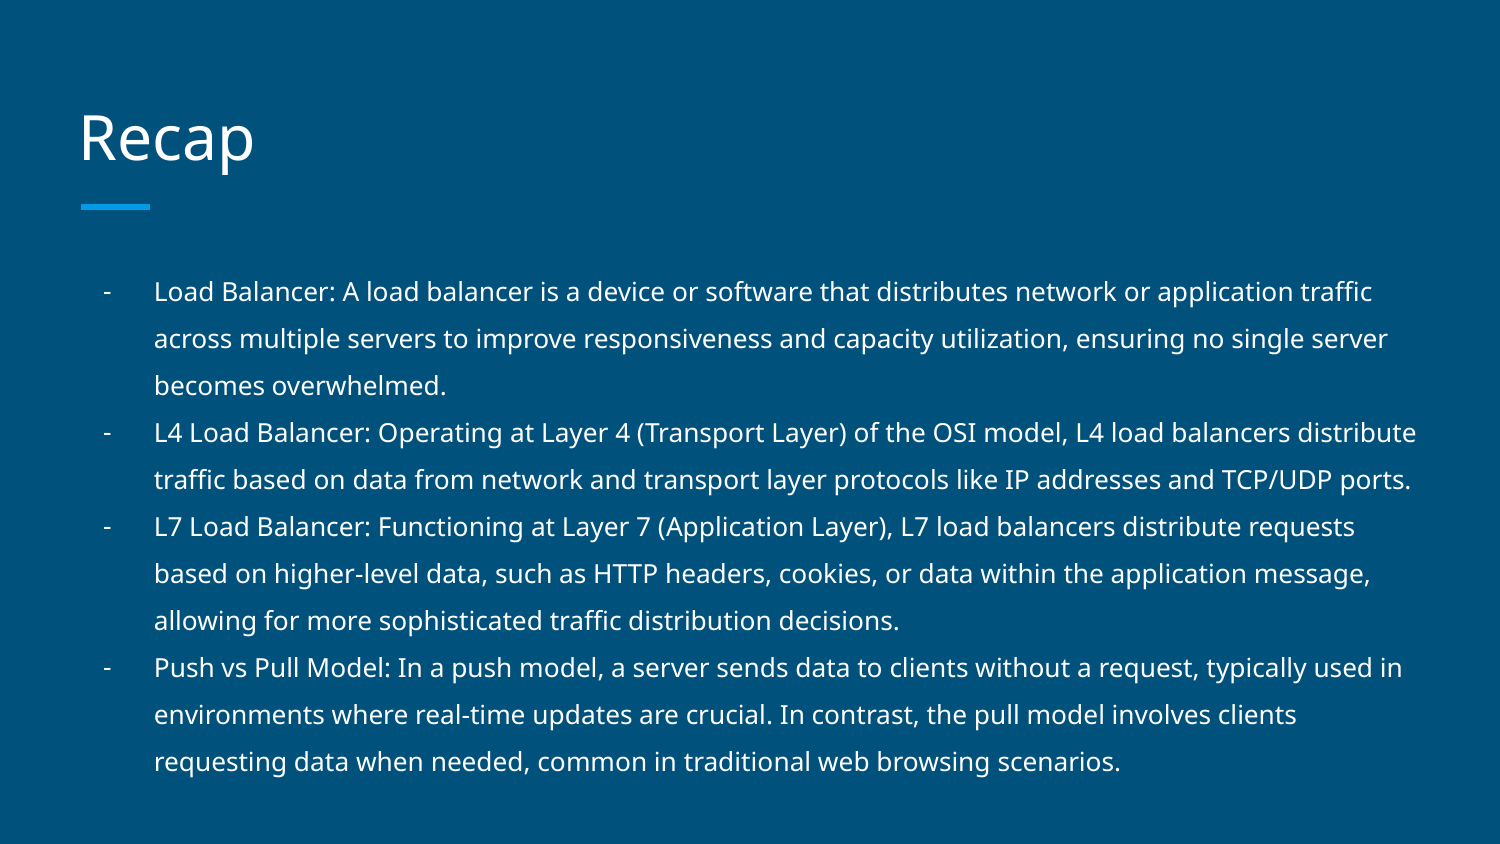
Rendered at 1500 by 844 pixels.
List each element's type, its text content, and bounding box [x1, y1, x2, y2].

picture [743, 756, 749, 770]
picture [1025, 759, 1035, 770]
picture [316, 758, 322, 770]
picture [1059, 758, 1066, 770]
picture [841, 759, 851, 770]
picture [464, 759, 474, 770]
picture [213, 758, 224, 770]
title Recap [63, 75, 1437, 188]
picture [449, 758, 460, 766]
picture [327, 755, 333, 770]
picture [166, 758, 177, 766]
picture [1045, 757, 1051, 770]
picture [913, 758, 917, 770]
picture [796, 760, 802, 770]
picture [395, 760, 406, 769]
picture [709, 758, 716, 770]
picture [495, 759, 505, 770]
picture [686, 755, 692, 770]
picture [241, 754, 247, 769]
picture [560, 758, 564, 770]
list Load Balancer: A load balancer is a device or software that distributes network or application traffic across multiple servers to improve responsiveness and capacity utilization, ensuring no single server becomes overwhelmed. L4 Load Balancer: Operating at Layer 4 (Transport Layer) of the OSI model, L4 load balancers distribute traffic based on data from network and transport layer protocols like IP addresses and TCP/UDP ports. L7 Load Balancer: Functioning at Layer 7 (Application Layer), L7 load balancers distribute requests based on higher-level data, such as HTTP headers, cookies, or data within the application message, allowing for more sophisticated traffic distribution decisions. Push vs Pull Model: In a push model, a server sends data to clients without a request, typically used in environments where real-time updates are crucial. In contrast, the pull model involves clients requesting data when needed, common in traditional web browsing scenarios. [63, 244, 1437, 750]
picture [340, 758, 347, 770]
picture [539, 758, 543, 770]
picture [759, 760, 763, 770]
picture [205, 757, 209, 770]
